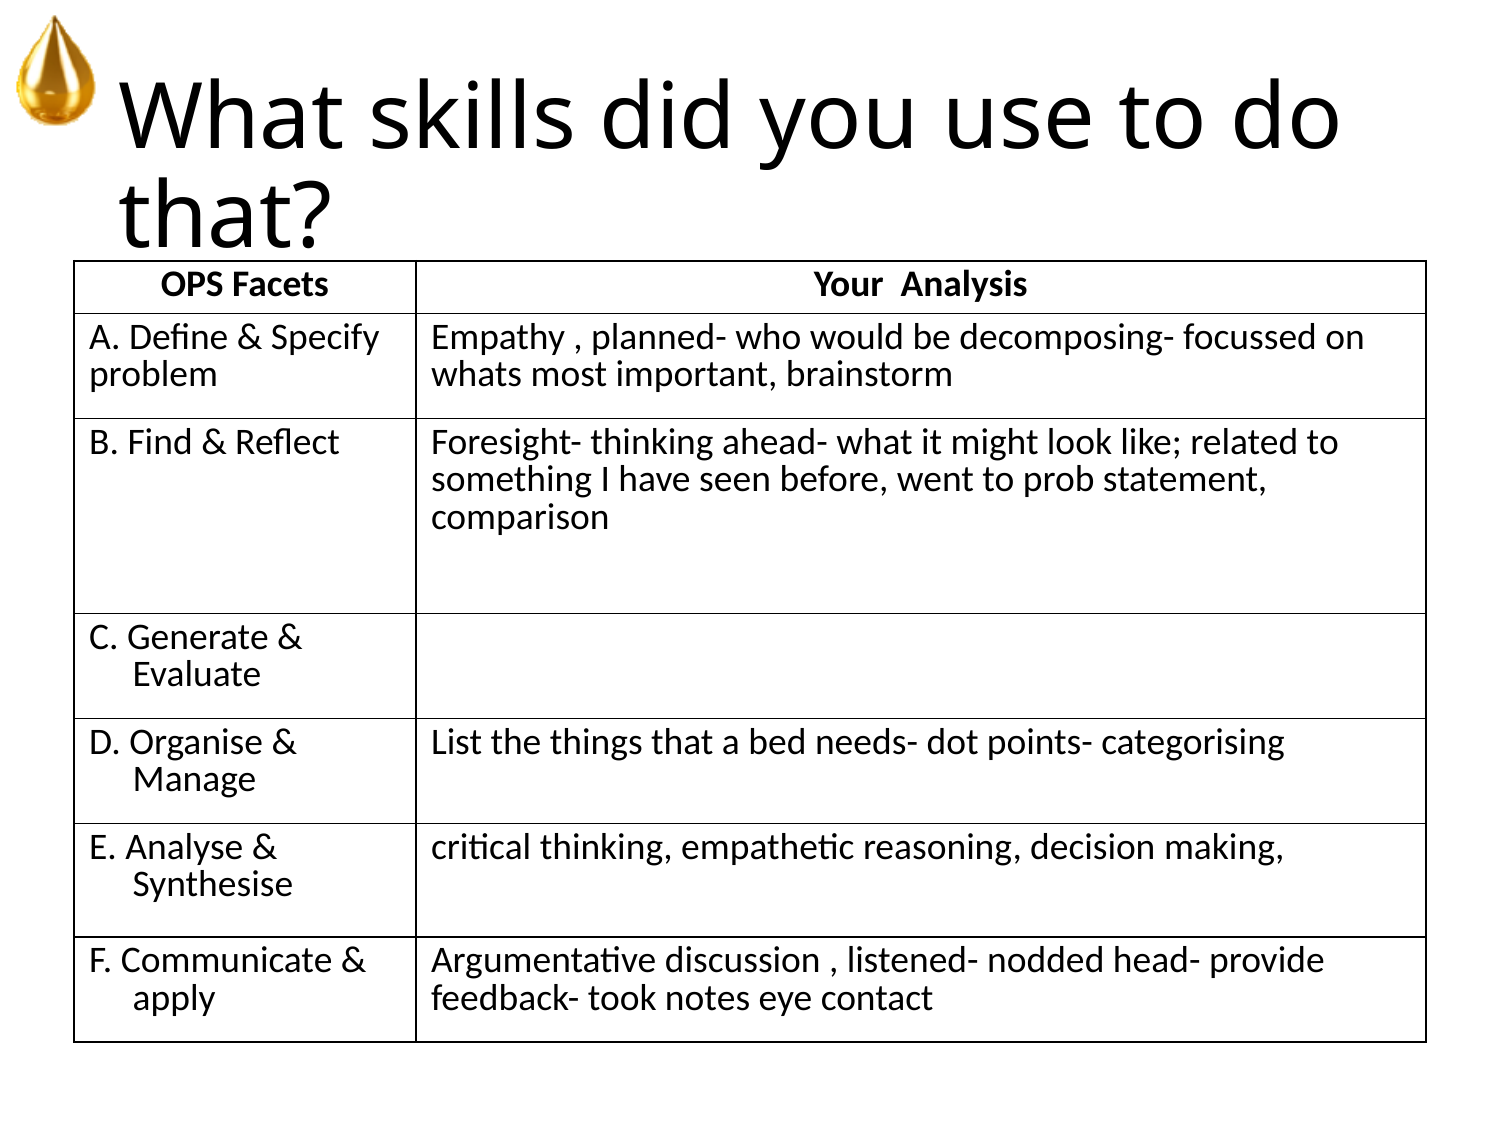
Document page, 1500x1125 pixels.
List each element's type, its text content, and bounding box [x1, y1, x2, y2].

table_cell List the things that a bed needs- dot points- categorising [417, 719, 1425, 823]
table_cell [417, 614, 1425, 718]
table_cell Argumentative discussion , listened- nodded head- provide feedback- took notes eye contact [417, 938, 1425, 1041]
title What skills did you use to do that? [103, 59, 1397, 260]
table_cell F. Communicate & apply [75, 938, 415, 1041]
table_cell A. Define & Specify problem [75, 314, 415, 418]
table_cell C. Generate & Evaluate [75, 614, 415, 718]
table_cell critical thinking, empathetic reasoning, decision making, [417, 824, 1425, 936]
table_cell E. Analyse & Synthesise [75, 824, 415, 936]
table_header Your Analysis [417, 262, 1425, 313]
table_cell Empathy , planned- who would be decomposing- focussed on whats most important, brainstorm [417, 314, 1425, 418]
table_cell D. Organise & Manage [75, 719, 415, 823]
table_cell Foresight- thinking ahead- what it might look like; related to something I have seen before, went to prob statement, comparison [417, 419, 1425, 613]
table_cell B. Find & Reflect [75, 419, 415, 613]
picture [12, 14, 99, 129]
table_header OPS Facets [75, 262, 415, 313]
